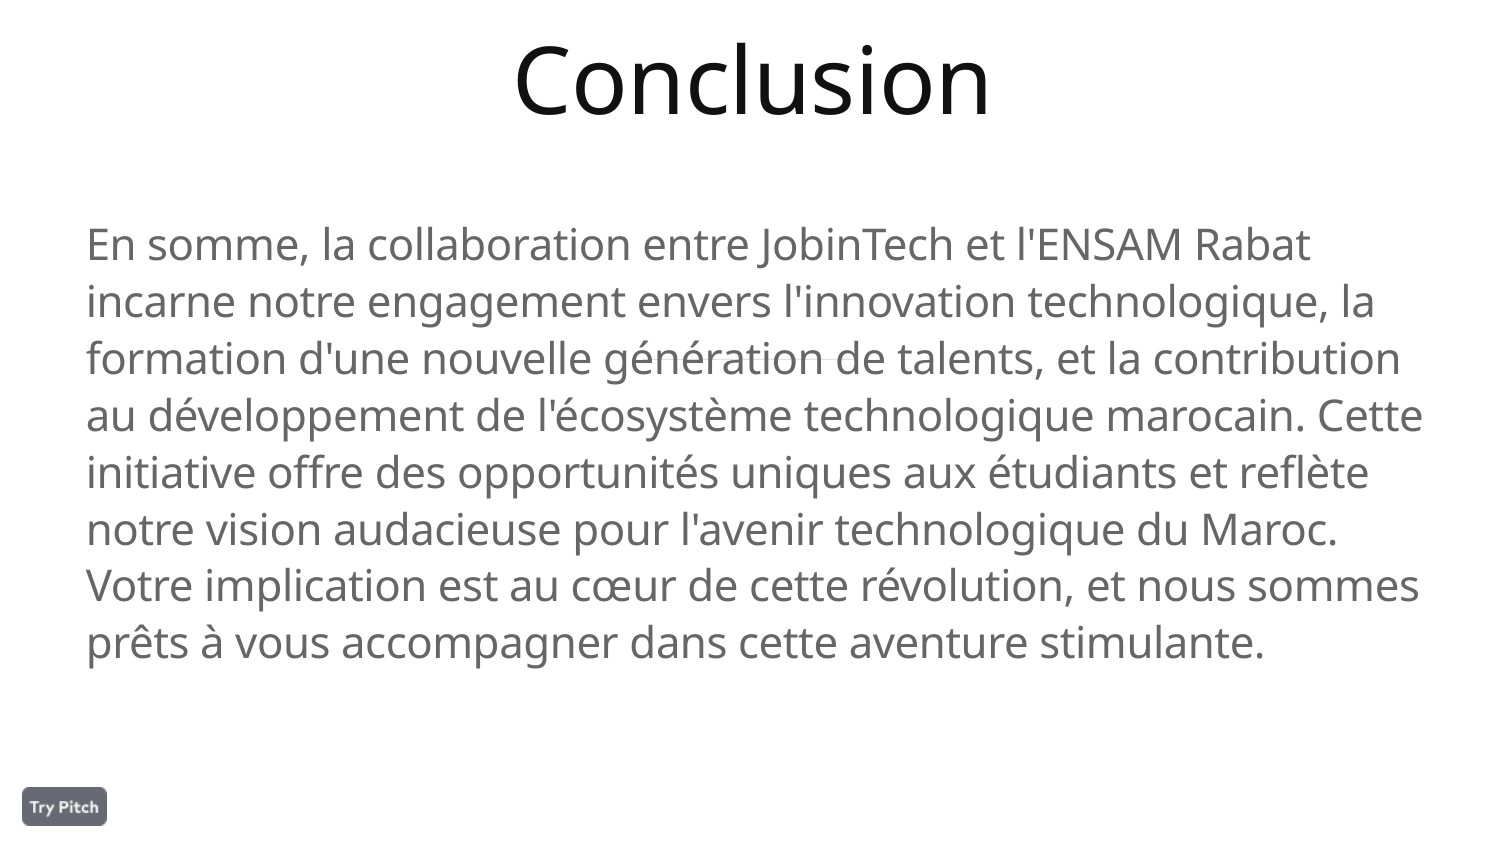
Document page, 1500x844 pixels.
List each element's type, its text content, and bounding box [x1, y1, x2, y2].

text_box Conclusion [78, 30, 1429, 134]
picture [22, 787, 107, 826]
text_box En somme, la collaboration entre JobinTech et l'ENSAM Rabat incarne notre engagement envers l'innovation technologique, la formation d'une nouvelle génération de talents, et la contribution au développement de l'écosystème technologique marocain. Cette initiative offre des opportunités uniques aux étudiants et reflète notre vision audacieuse pour l'avenir technologique du Maroc. Votre implication est au cœur de cette révolution, et nous sommes prêts à vous accompagner dans cette aventure stimulante. [85, 212, 1436, 725]
